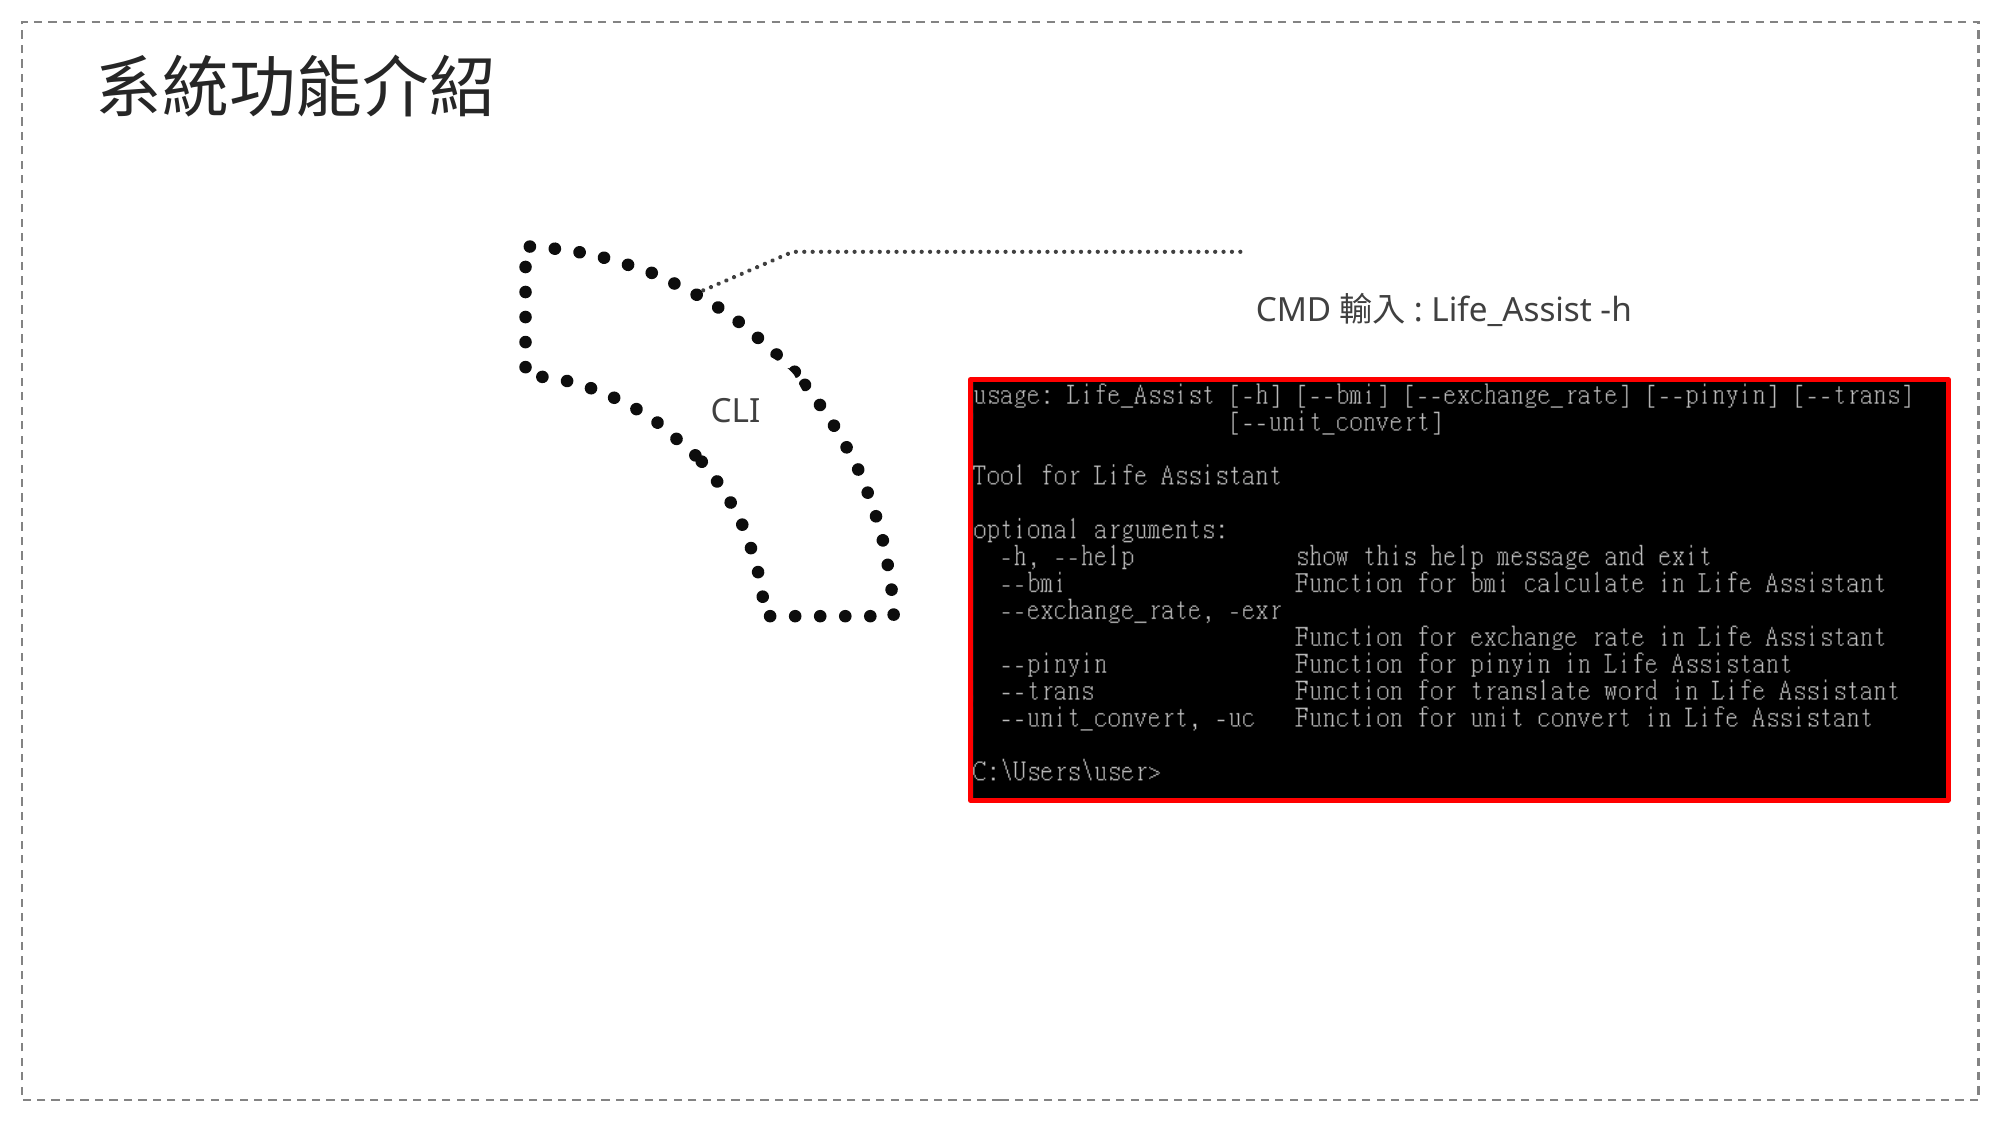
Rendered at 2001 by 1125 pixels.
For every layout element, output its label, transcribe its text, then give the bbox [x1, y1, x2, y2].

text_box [525, 246, 894, 617]
text_box CMD輸入: Life_Assist -h [1241, 280, 1818, 336]
text_box 系統功能介紹 [80, 37, 554, 133]
text_box [894, 251, 1242, 277]
picture [972, 381, 1946, 798]
